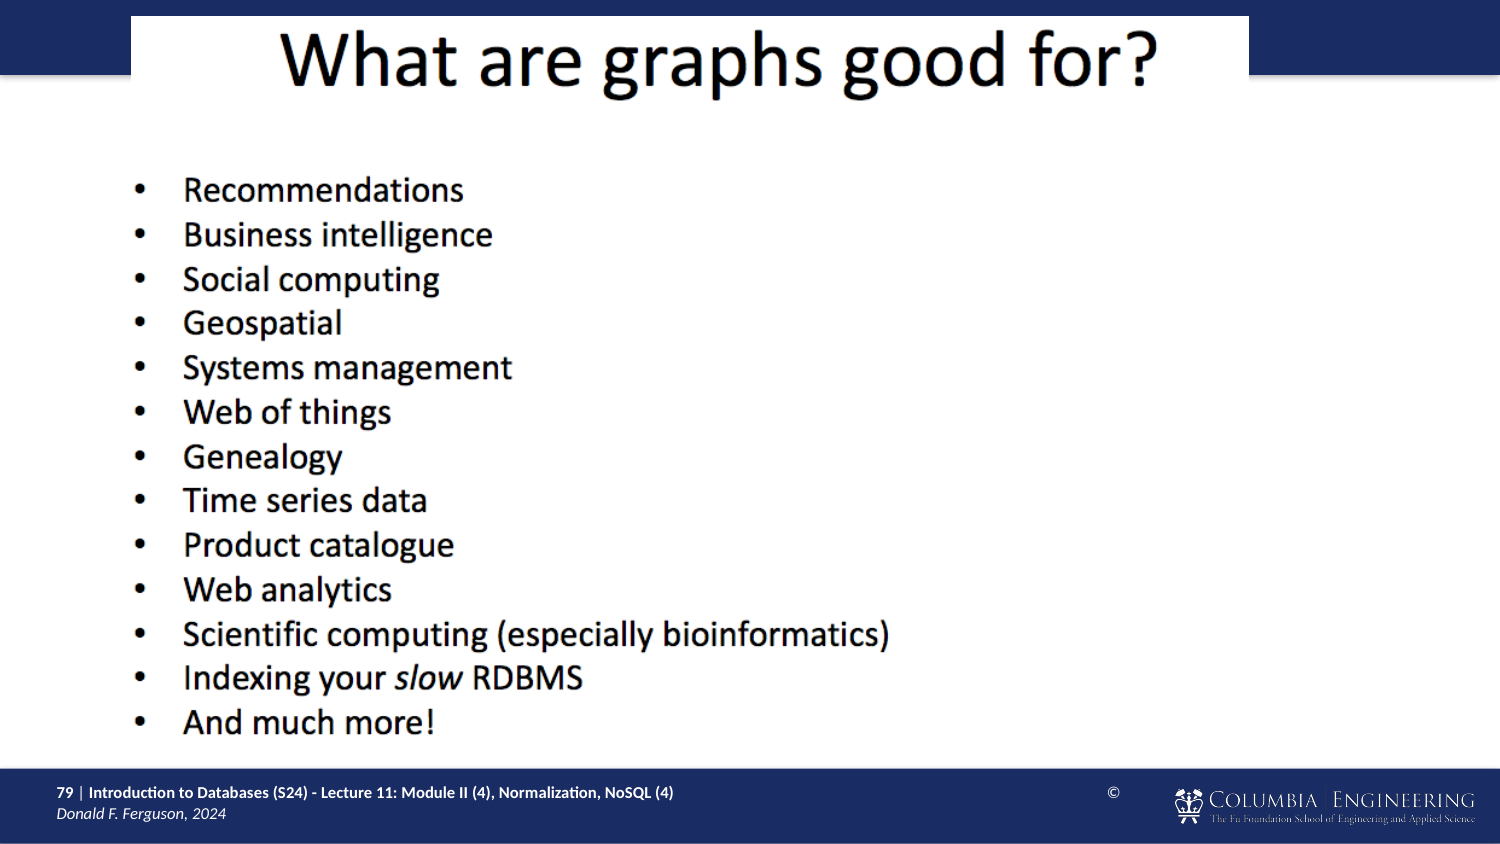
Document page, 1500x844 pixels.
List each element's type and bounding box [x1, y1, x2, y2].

picture [131, 16, 1249, 750]
